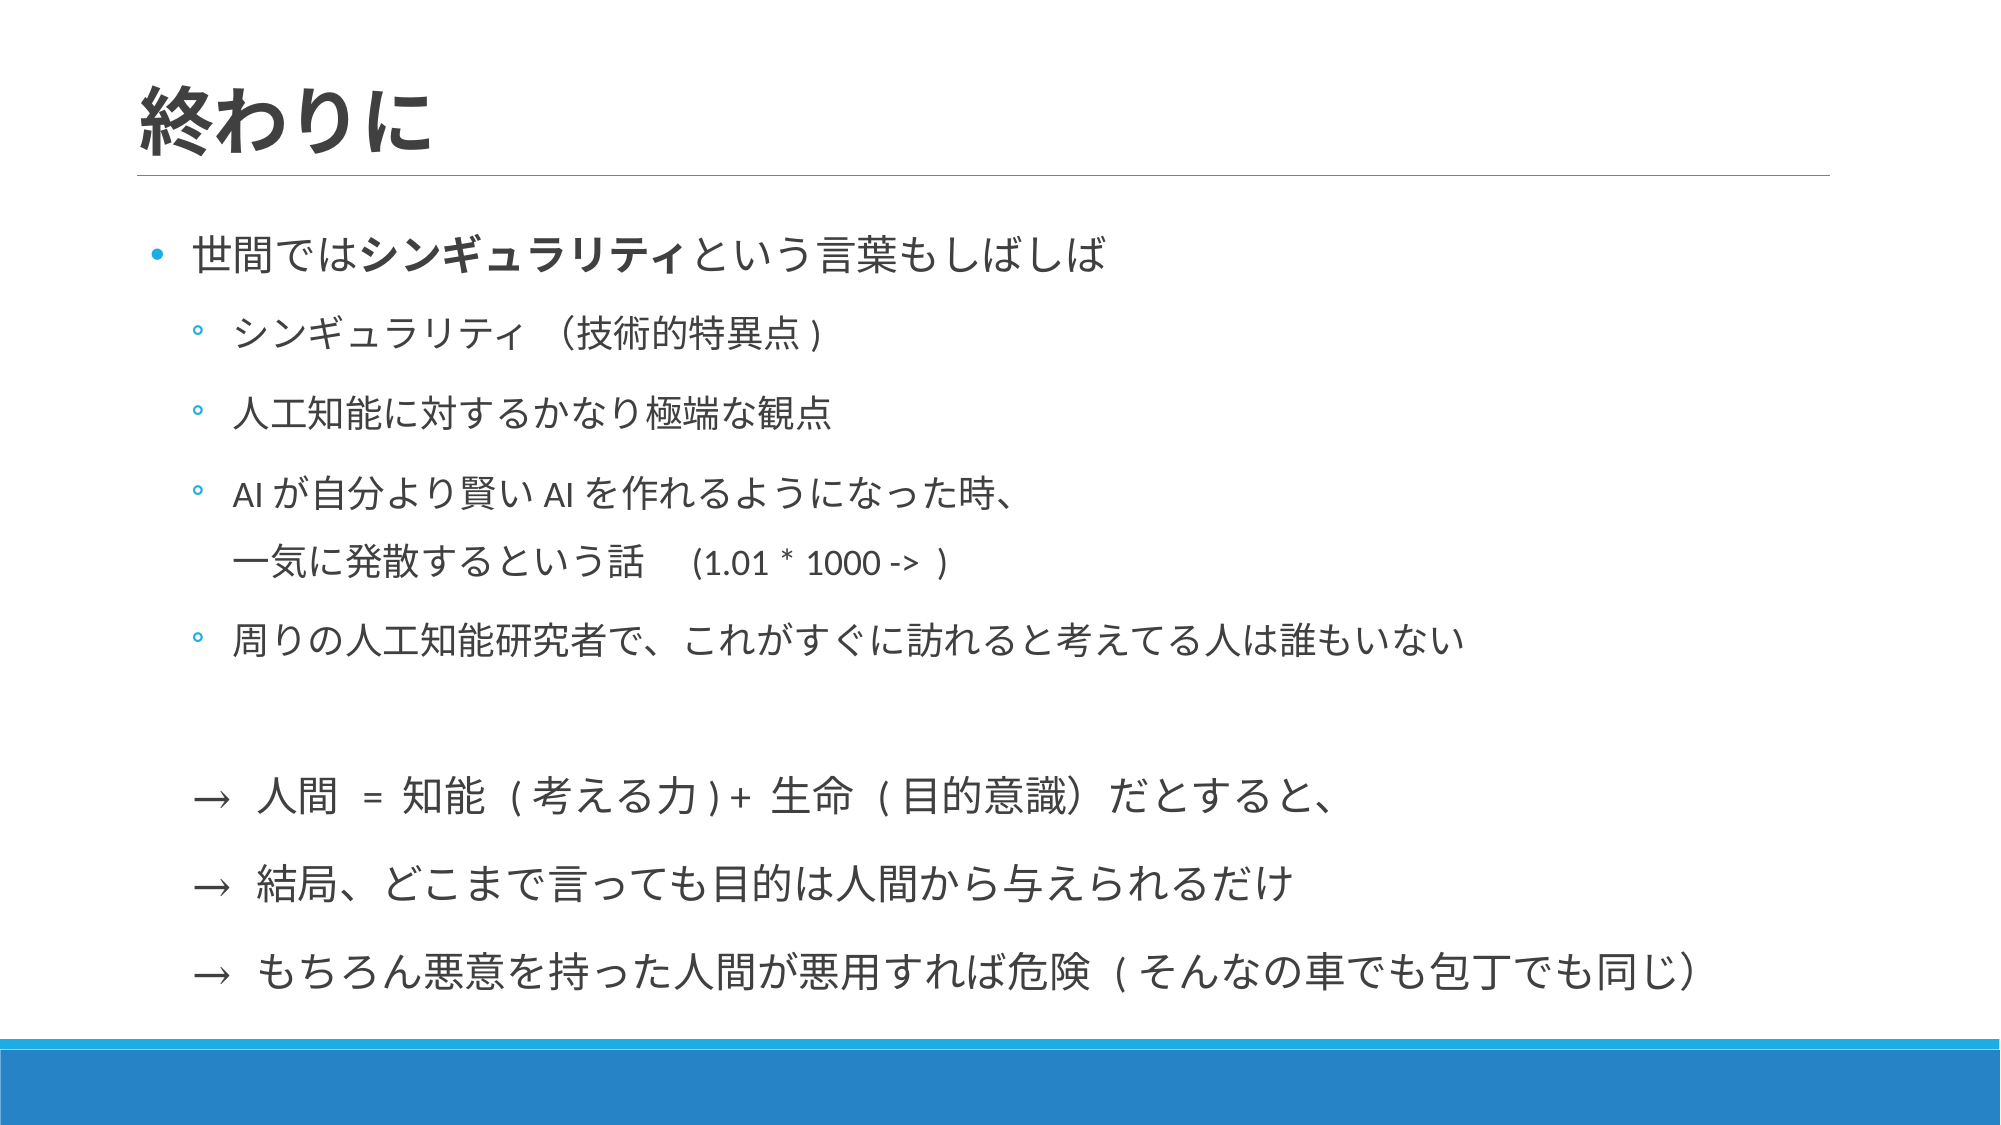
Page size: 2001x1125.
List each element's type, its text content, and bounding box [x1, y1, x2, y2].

title 終わりに [124, 52, 1840, 173]
